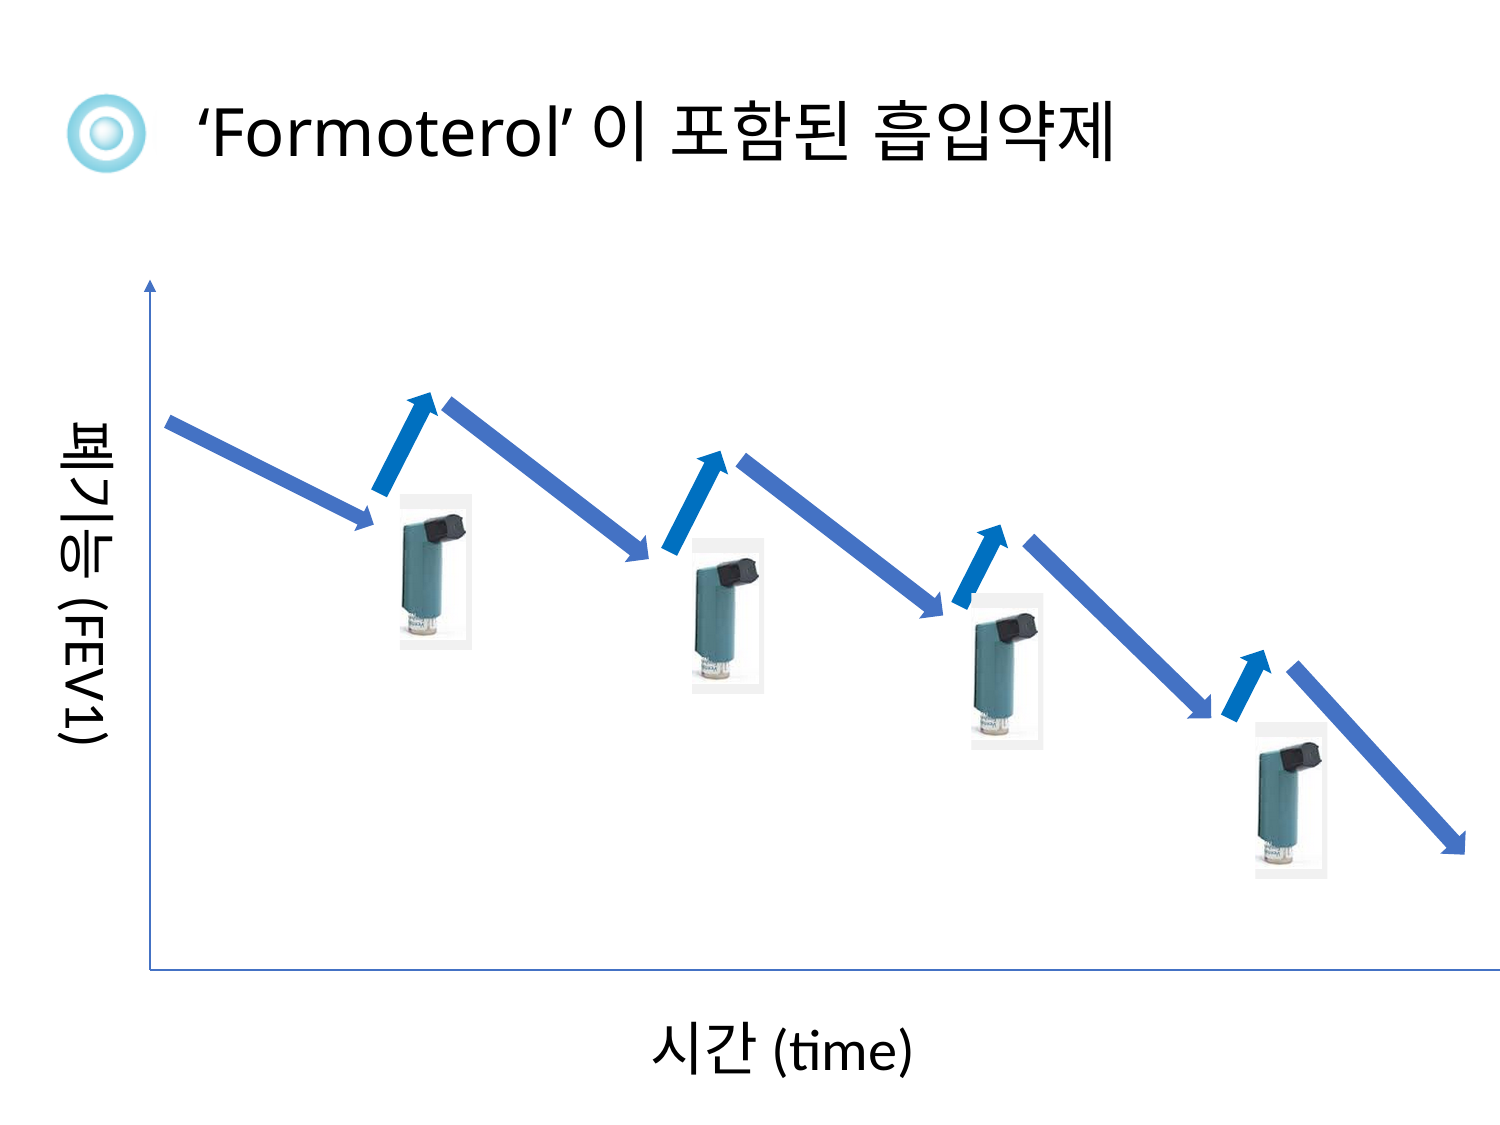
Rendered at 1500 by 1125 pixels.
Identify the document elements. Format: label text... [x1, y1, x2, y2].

text_box [369, 390, 440, 499]
text_box ‘Formoterol’이 포함된 흡입약제 [183, 25, 1478, 244]
text_box [1219, 648, 1274, 724]
text_box [439, 394, 650, 564]
text_box [659, 449, 730, 558]
picture [50, 75, 157, 194]
text_box [1284, 658, 1467, 856]
text_box 시간(time) [635, 1004, 1025, 1090]
text_box [162, 413, 376, 533]
text_box 폐기능(FEV1) [30, 406, 132, 822]
text_box [1020, 532, 1213, 720]
picture [399, 494, 472, 650]
text_box [734, 451, 945, 620]
picture [1255, 722, 1328, 879]
picture [692, 538, 765, 694]
picture [971, 593, 1044, 750]
text_box [949, 523, 1010, 612]
